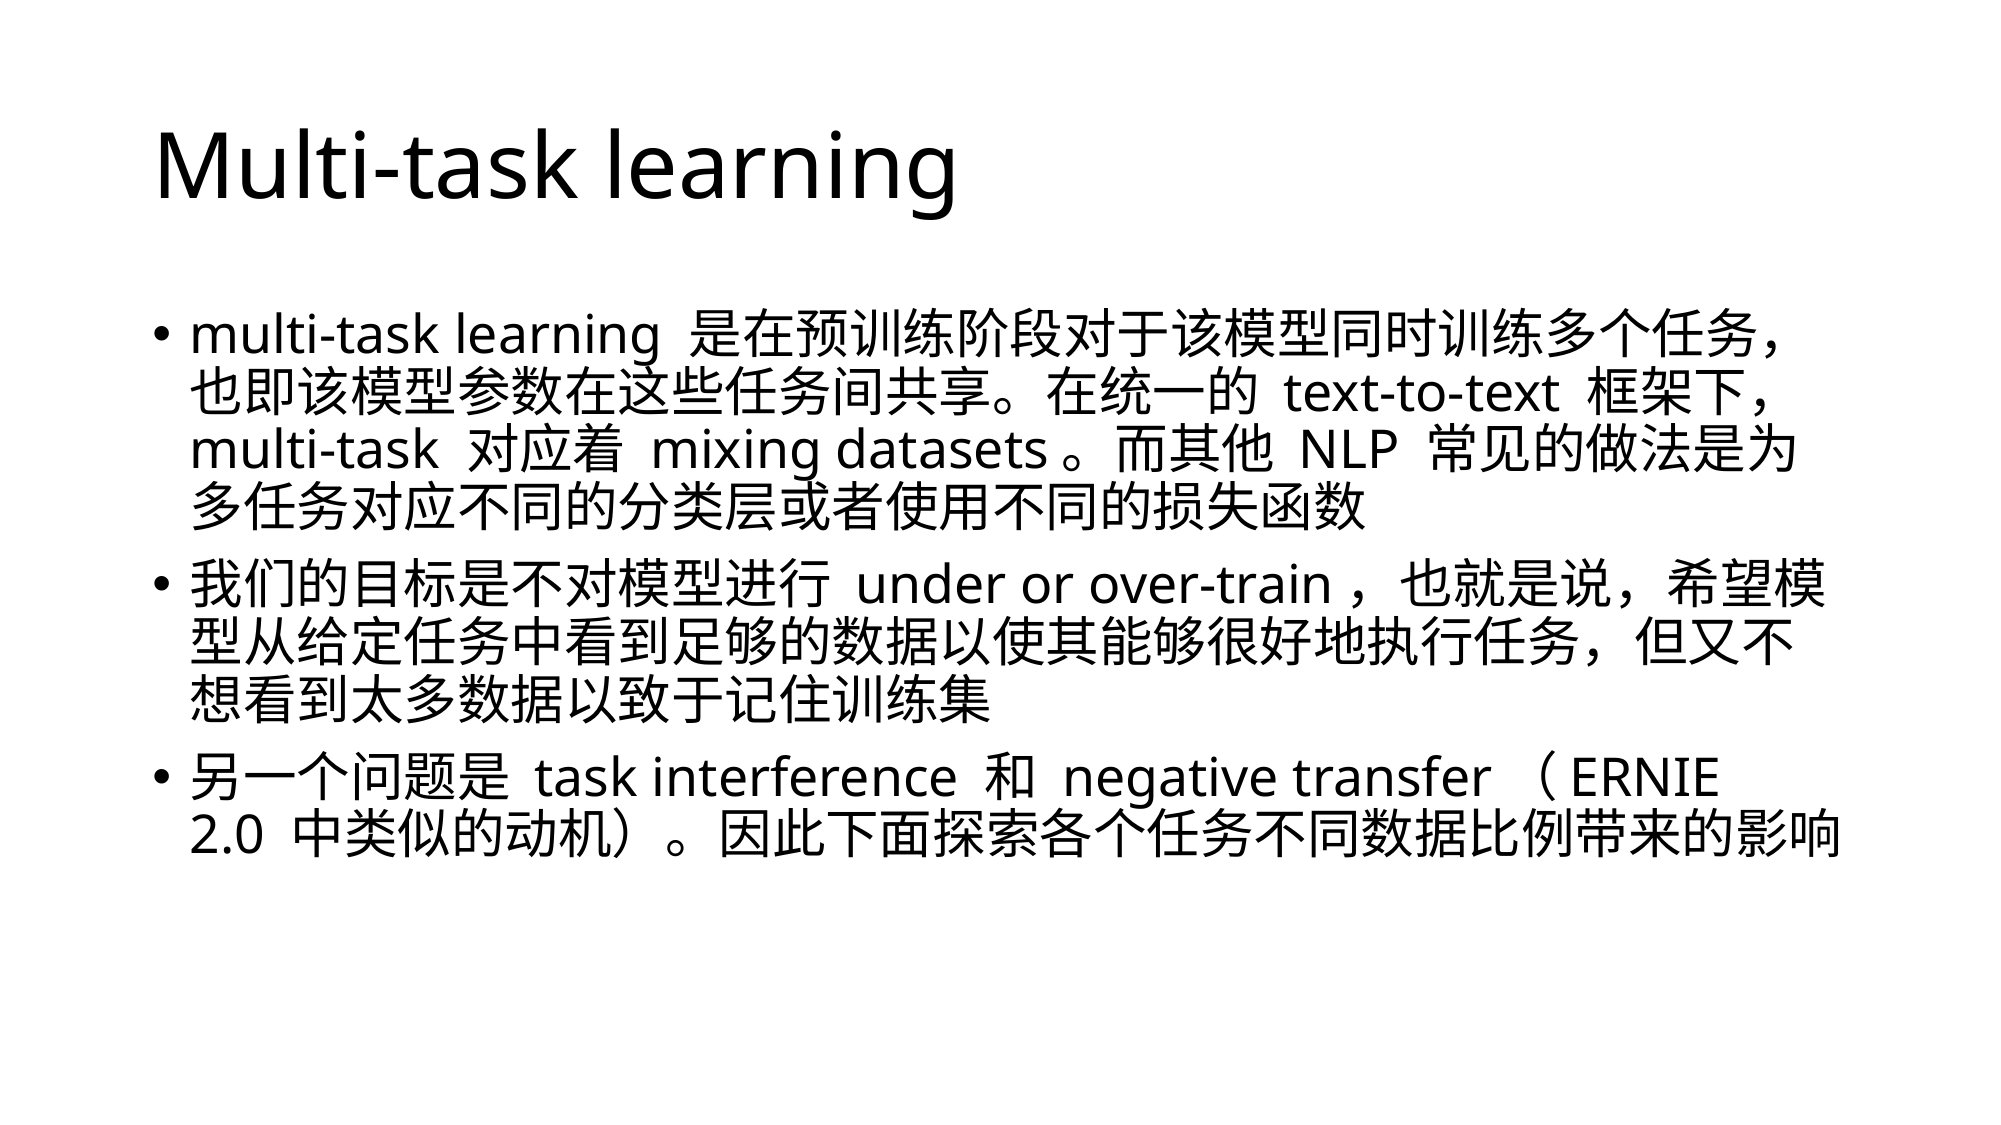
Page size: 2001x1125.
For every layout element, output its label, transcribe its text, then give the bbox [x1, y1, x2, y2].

list multi-task learning 是在预训练阶段对于该模型同时训练多个任务，也即该模型参数在这些任务间共享。在统一的 text-to-text 框架下，multi-task 对应着 mixing datasets。而其他 NLP 常见的做法是为多任务对应不同的分类层或者使用不同的损失函数 我们的目标是不对模型进行 under or over-train，也就是说，希望模型从给定任务中看到足够的数据以使其能够很好地执行任务，但又不想看到太多数据以致于记住训练集 另一个问题是 task interference 和 negative transfer（ERNIE 2.0 中类似的动机）。因此下面探索各个任务不同数据比例带来的影响 [137, 299, 1863, 1014]
title Multi-task learning [137, 59, 1863, 278]
